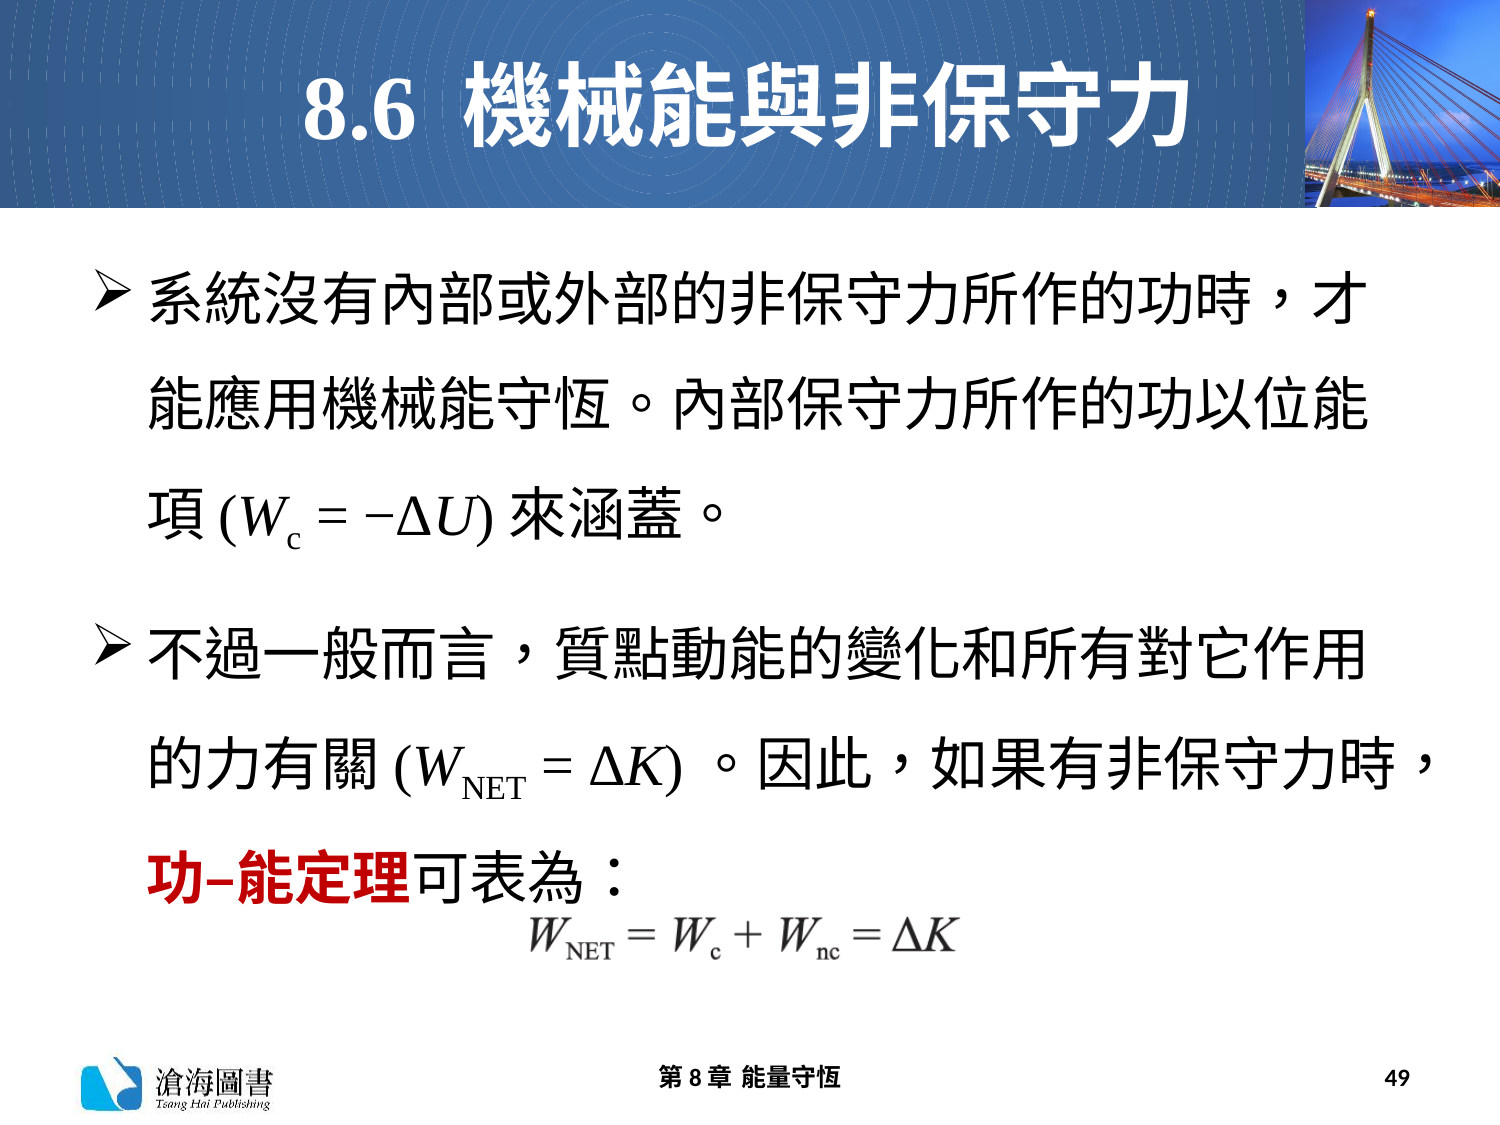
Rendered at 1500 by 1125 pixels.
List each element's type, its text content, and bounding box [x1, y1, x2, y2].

slide_number 49 [1074, 1046, 1425, 1107]
picture [1305, 0, 1500, 207]
list 系統沒有內部或外部的非保守力所作的功時，才能應用機械能守恆。內部保守力所作的功以位能項(Wc = −ΔU)來涵蓋。 不過一般而言，質點動能的變化和所有對它作用的力有關(WNET = ΔK)。因此，如果有非保守力時，功–能定理可表為： [75, 219, 1425, 1043]
title 8.6 機械能與非保守力 [75, 21, 1425, 185]
picture [517, 904, 975, 976]
footer 第8章 能量守恆 [512, 1046, 988, 1107]
picture [75, 1049, 274, 1118]
